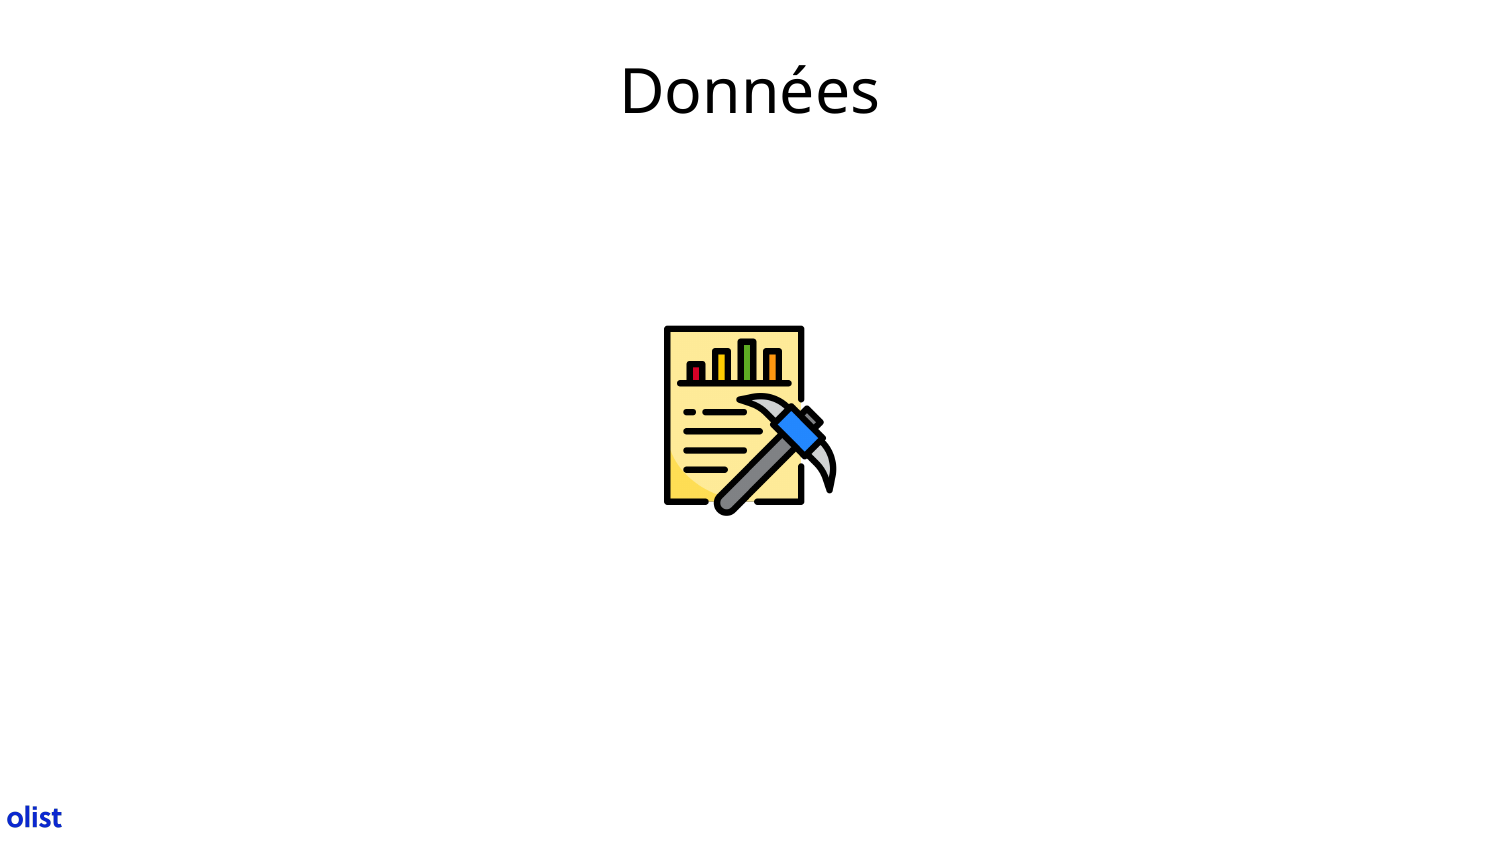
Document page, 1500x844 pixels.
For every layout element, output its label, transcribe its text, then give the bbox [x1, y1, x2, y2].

title Données [210, 48, 1290, 128]
picture [0, 789, 69, 844]
picture [647, 319, 853, 524]
